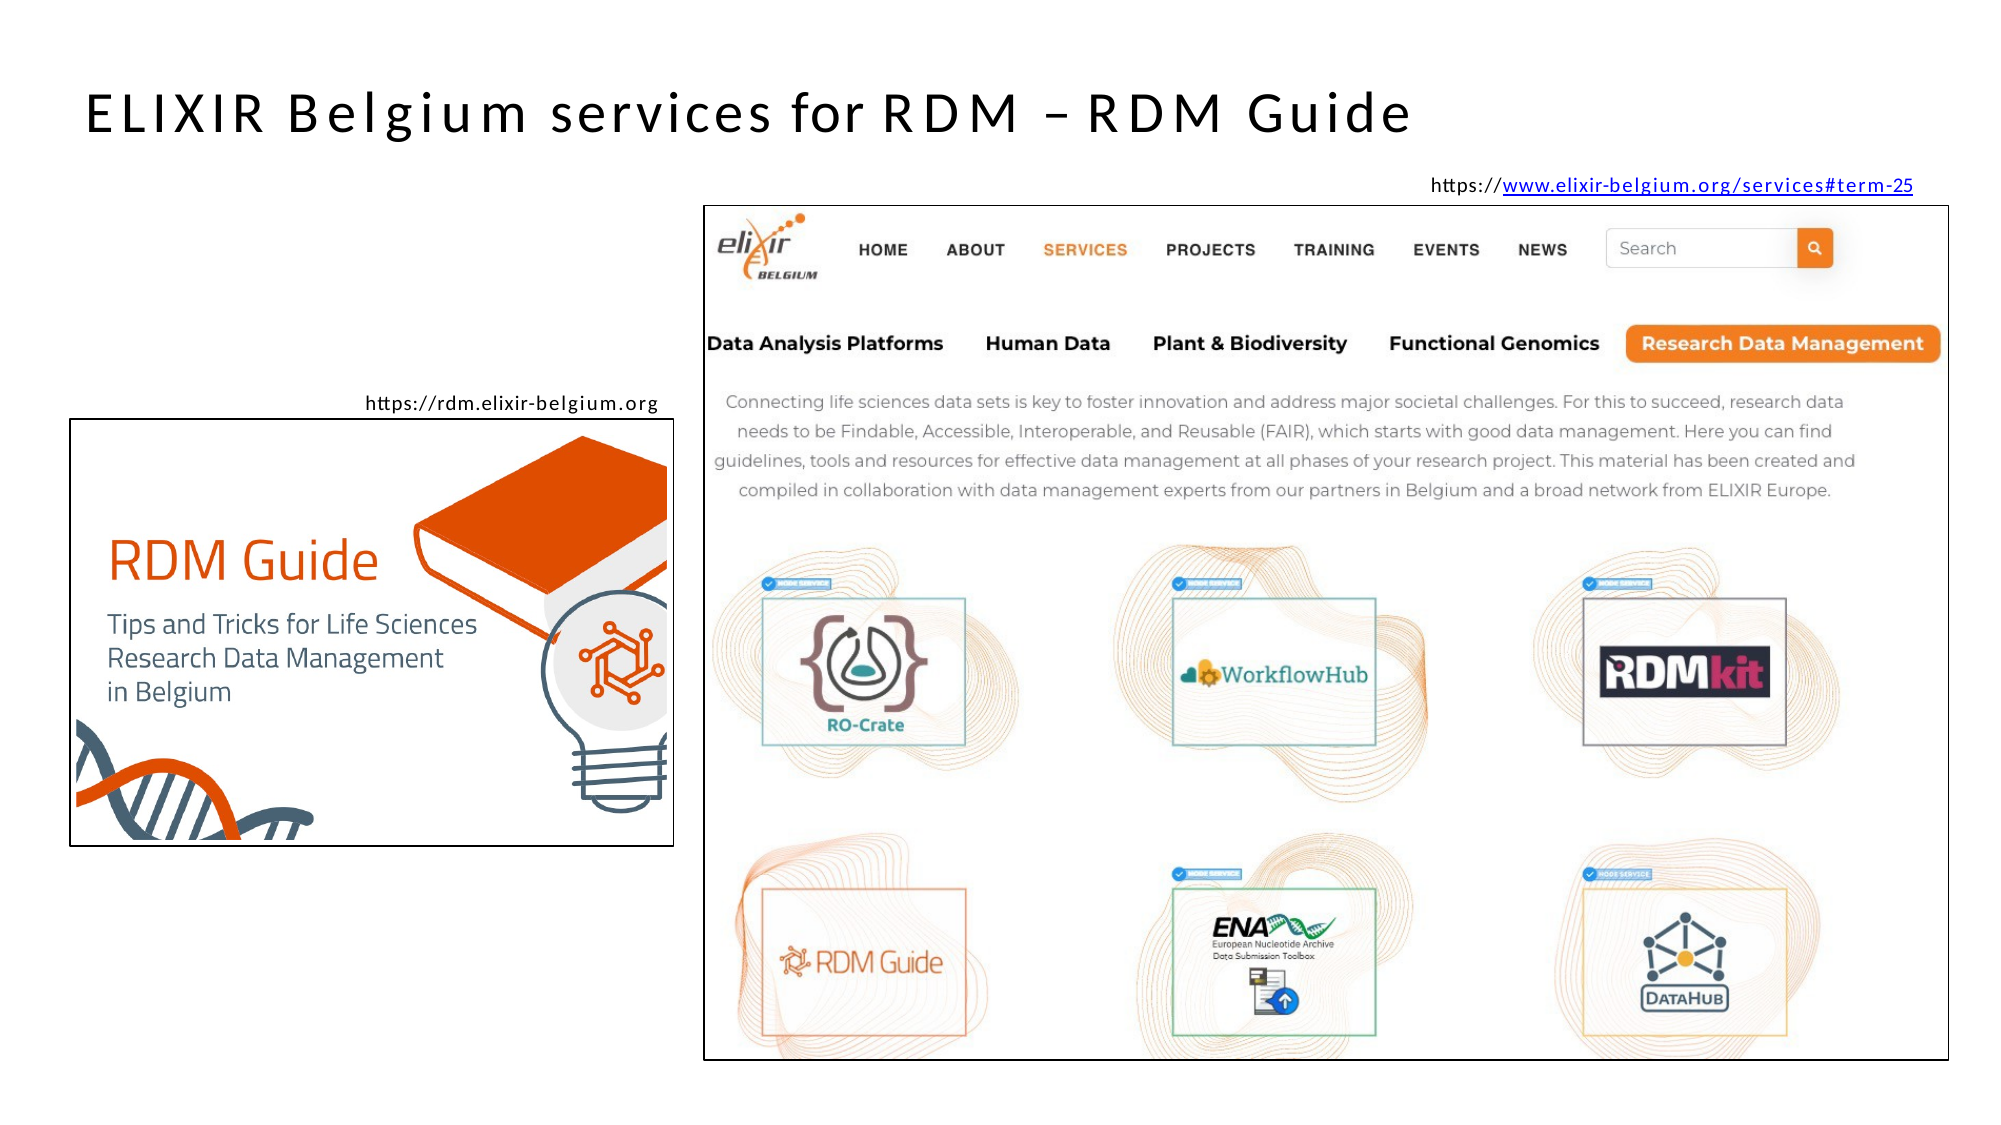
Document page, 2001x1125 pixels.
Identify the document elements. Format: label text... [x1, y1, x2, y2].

text_box https://rdm.elixir-belgium.org [363, 387, 673, 415]
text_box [68, 418, 675, 848]
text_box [702, 204, 1950, 1061]
text_box https://www.elixir-belgium.org/services#term-25 [1428, 170, 1932, 198]
title ELIXIR Belgium services for RDM – RDM Guide [48, 71, 1968, 262]
